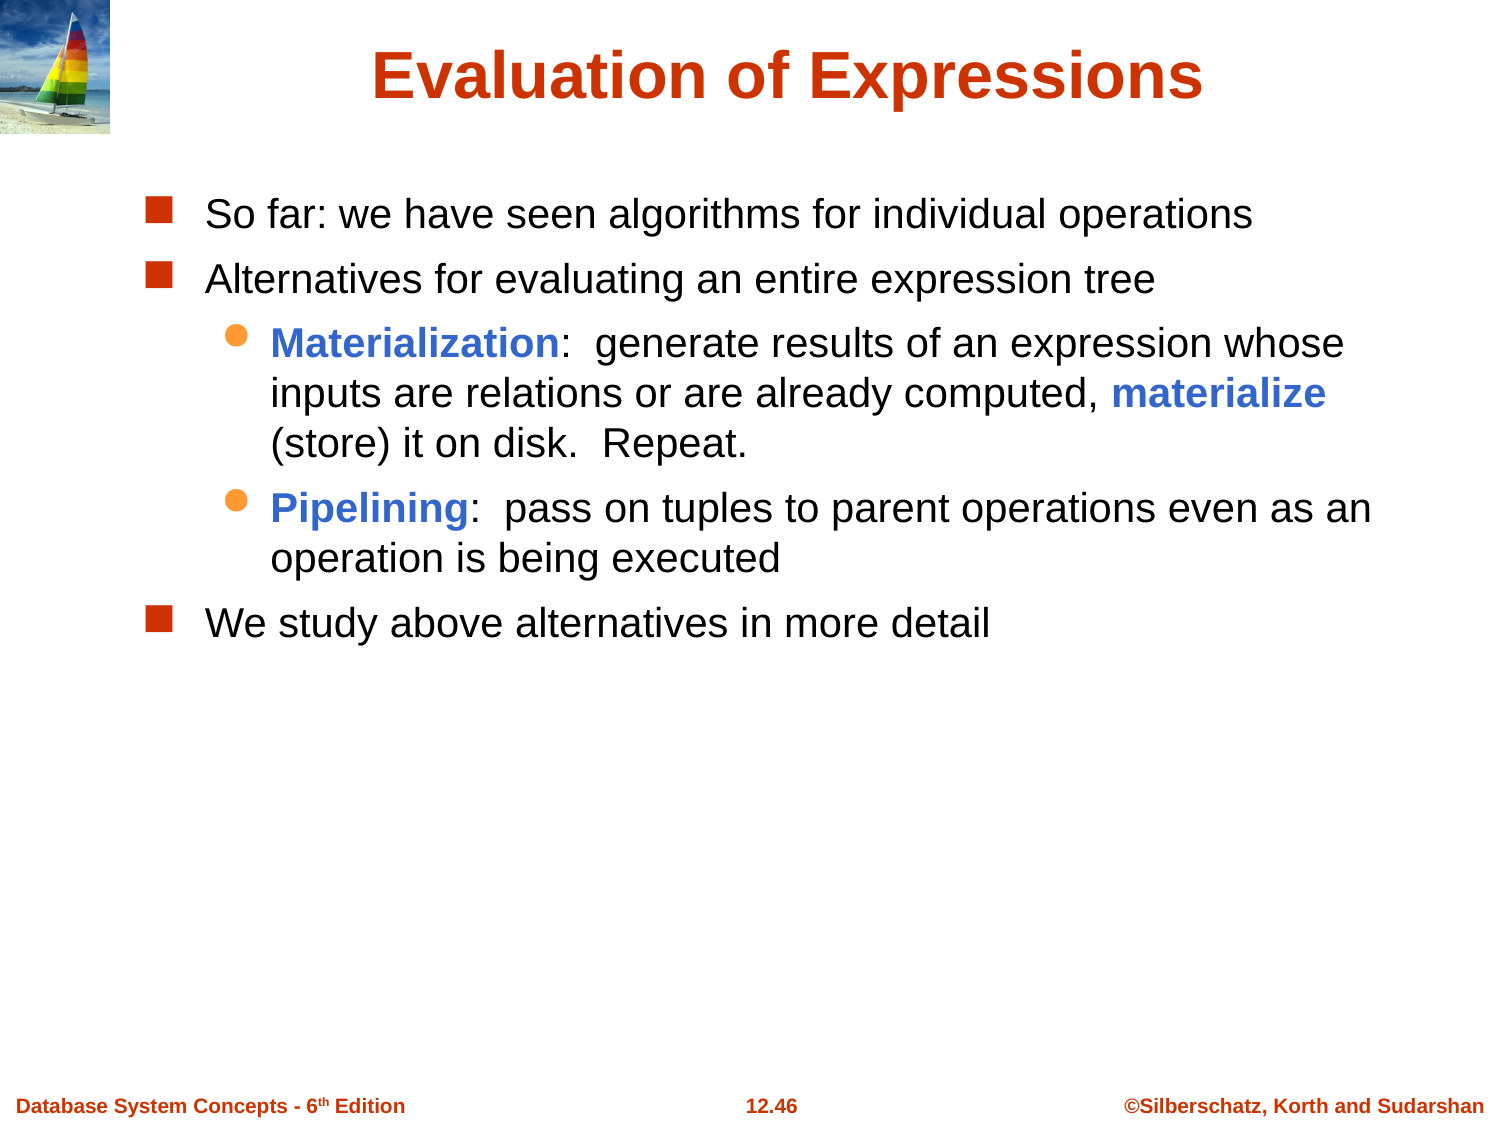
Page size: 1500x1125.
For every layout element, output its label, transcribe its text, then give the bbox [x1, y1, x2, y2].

list So far: we have seen algorithms for individual operations Alternatives for evaluating an entire expression tree Materialization: generate results of an expression whose inputs are relations or are already computed, materialize (store) it on disk. Repeat. Pipelining: pass on tuples to parent operations even as an operation is being executed We study above alternatives in more detail [133, 179, 1391, 984]
title Evaluation of Expressions [125, 18, 1452, 120]
picture [0, 0, 110, 134]
